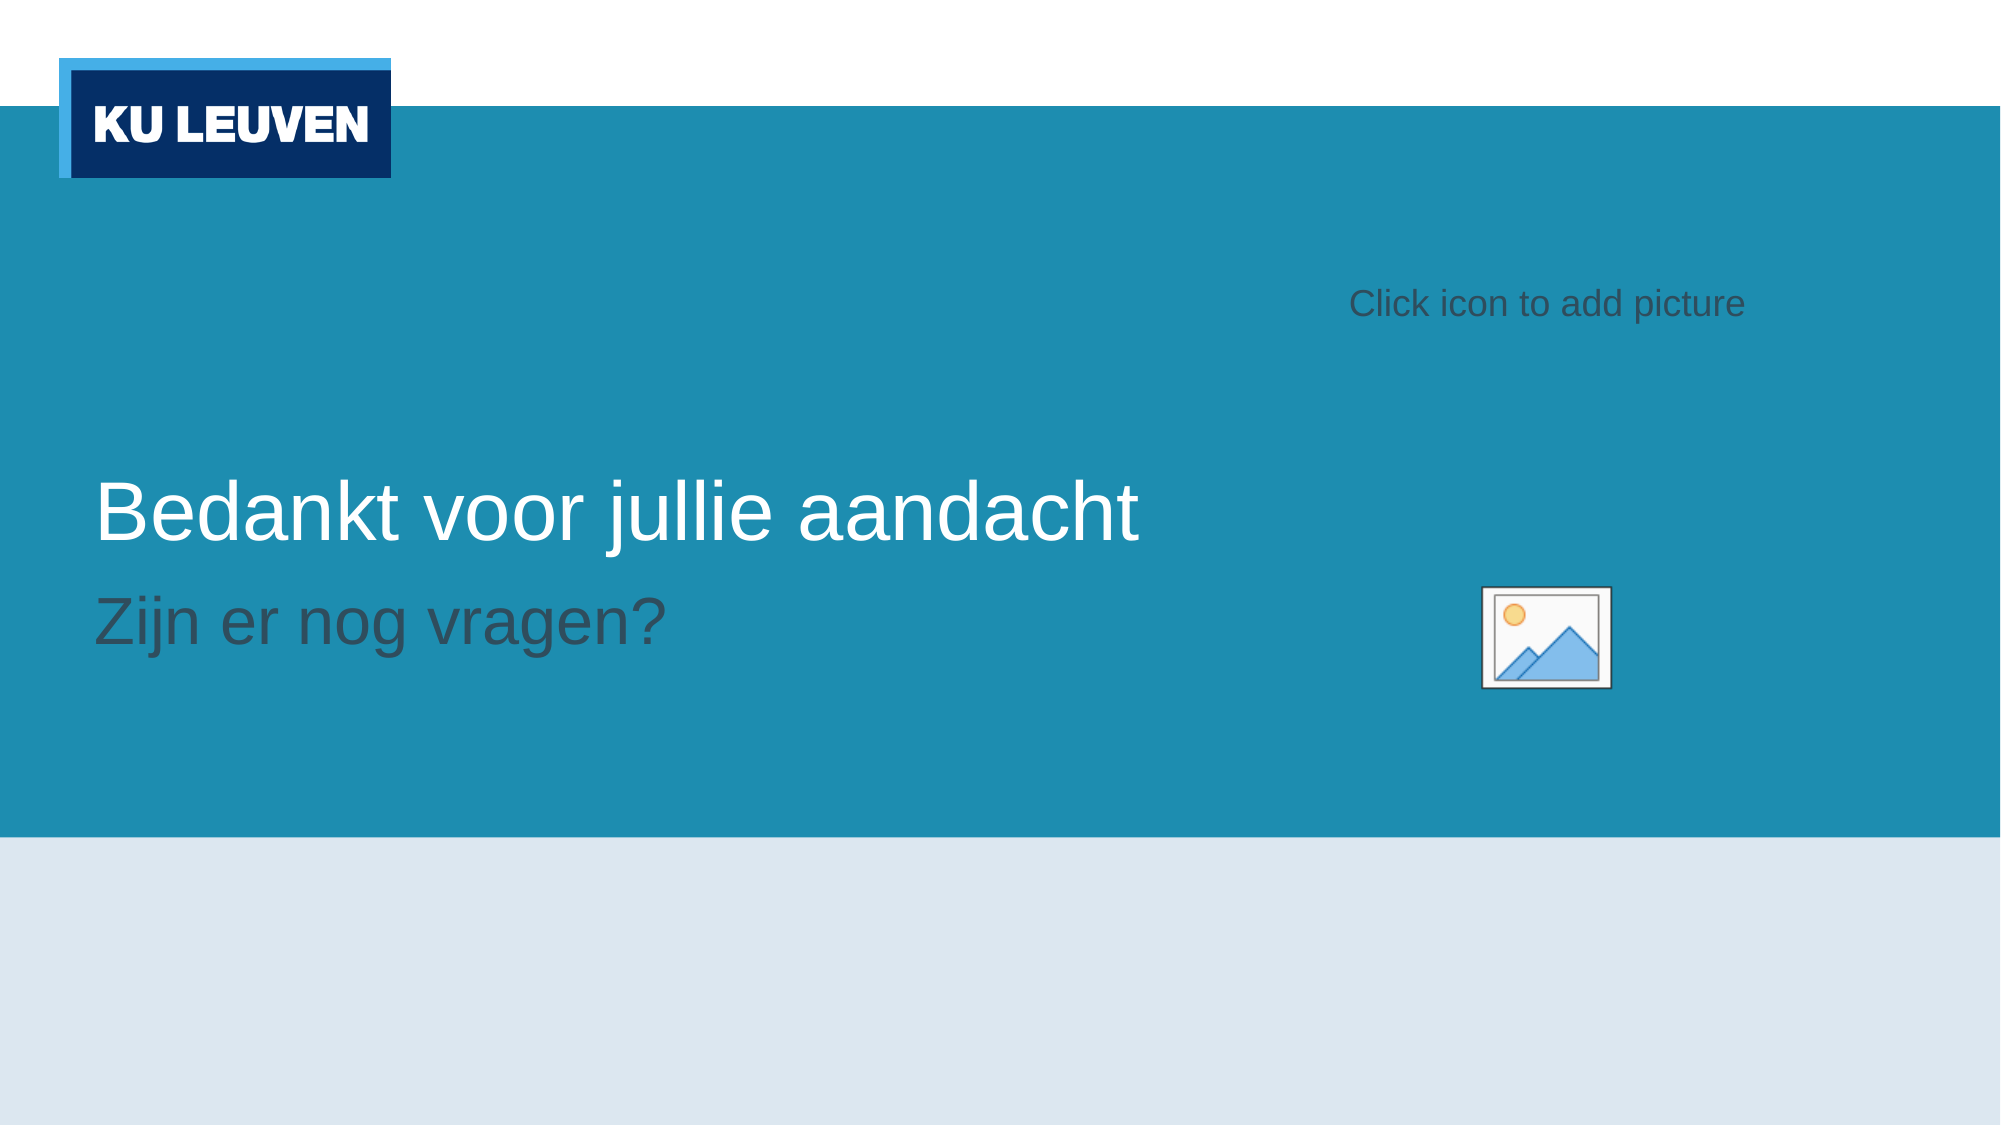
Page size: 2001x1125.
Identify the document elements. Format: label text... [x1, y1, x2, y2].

picture [59, 58, 391, 178]
picture [1189, 271, 1906, 1005]
title Bedankt voor jullie aandacht [94, 177, 1179, 838]
subtitle Zijn er nog vragen? [94, 577, 1095, 698]
